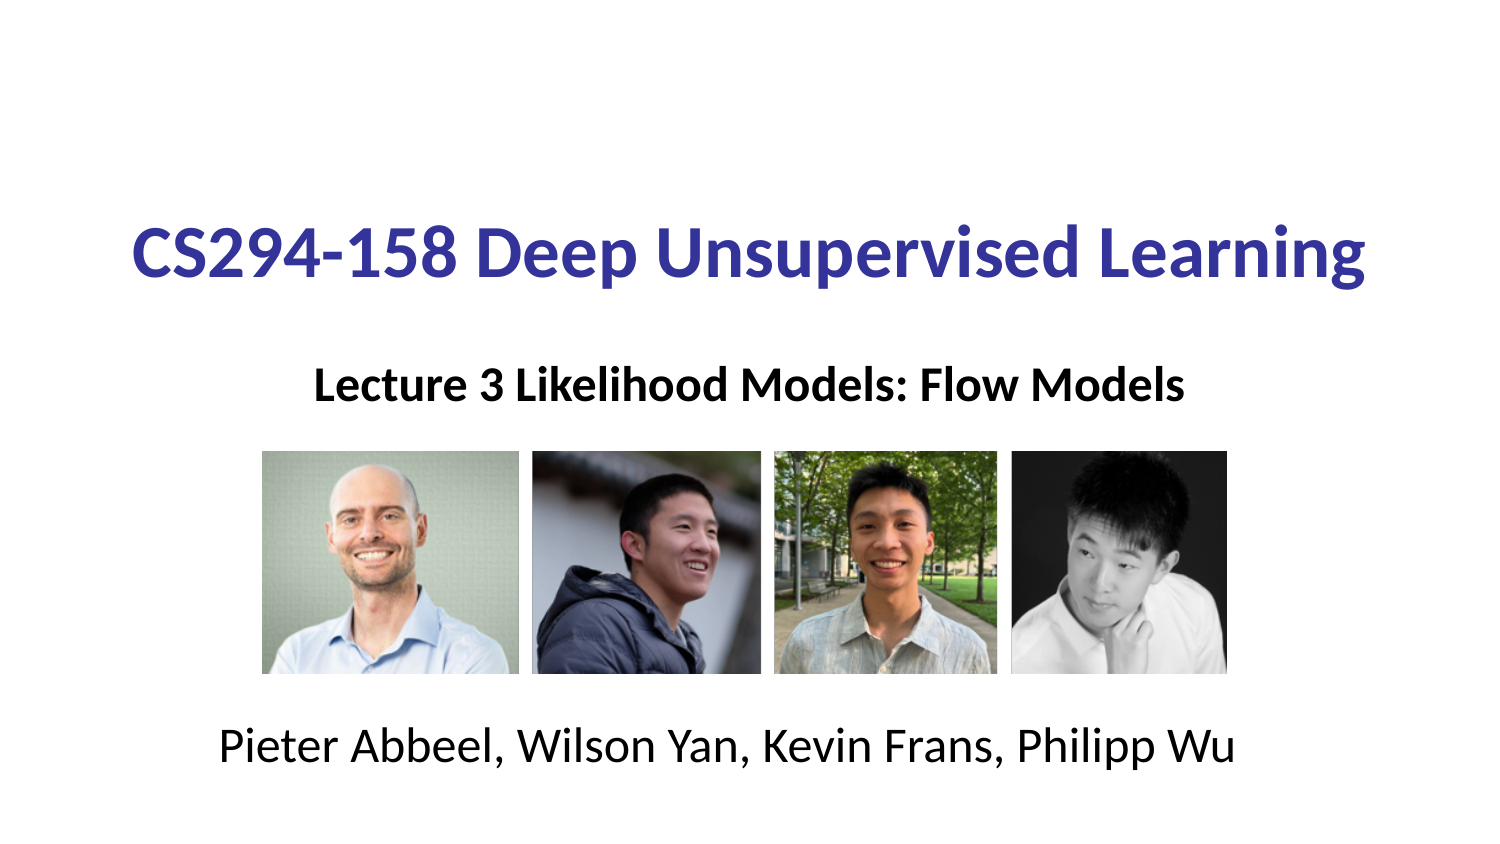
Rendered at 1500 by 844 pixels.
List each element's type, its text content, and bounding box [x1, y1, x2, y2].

title CS294-158 Deep Unsupervised Learning [112, 159, 1388, 301]
subtitle Lecture 3 Likelihood Models: Flow Models [0, 343, 1500, 448]
text_box Pieter Abbeel, Wilson Yan, Kevin Frans, Philipp Wu [203, 697, 1297, 788]
picture [261, 450, 1227, 674]
